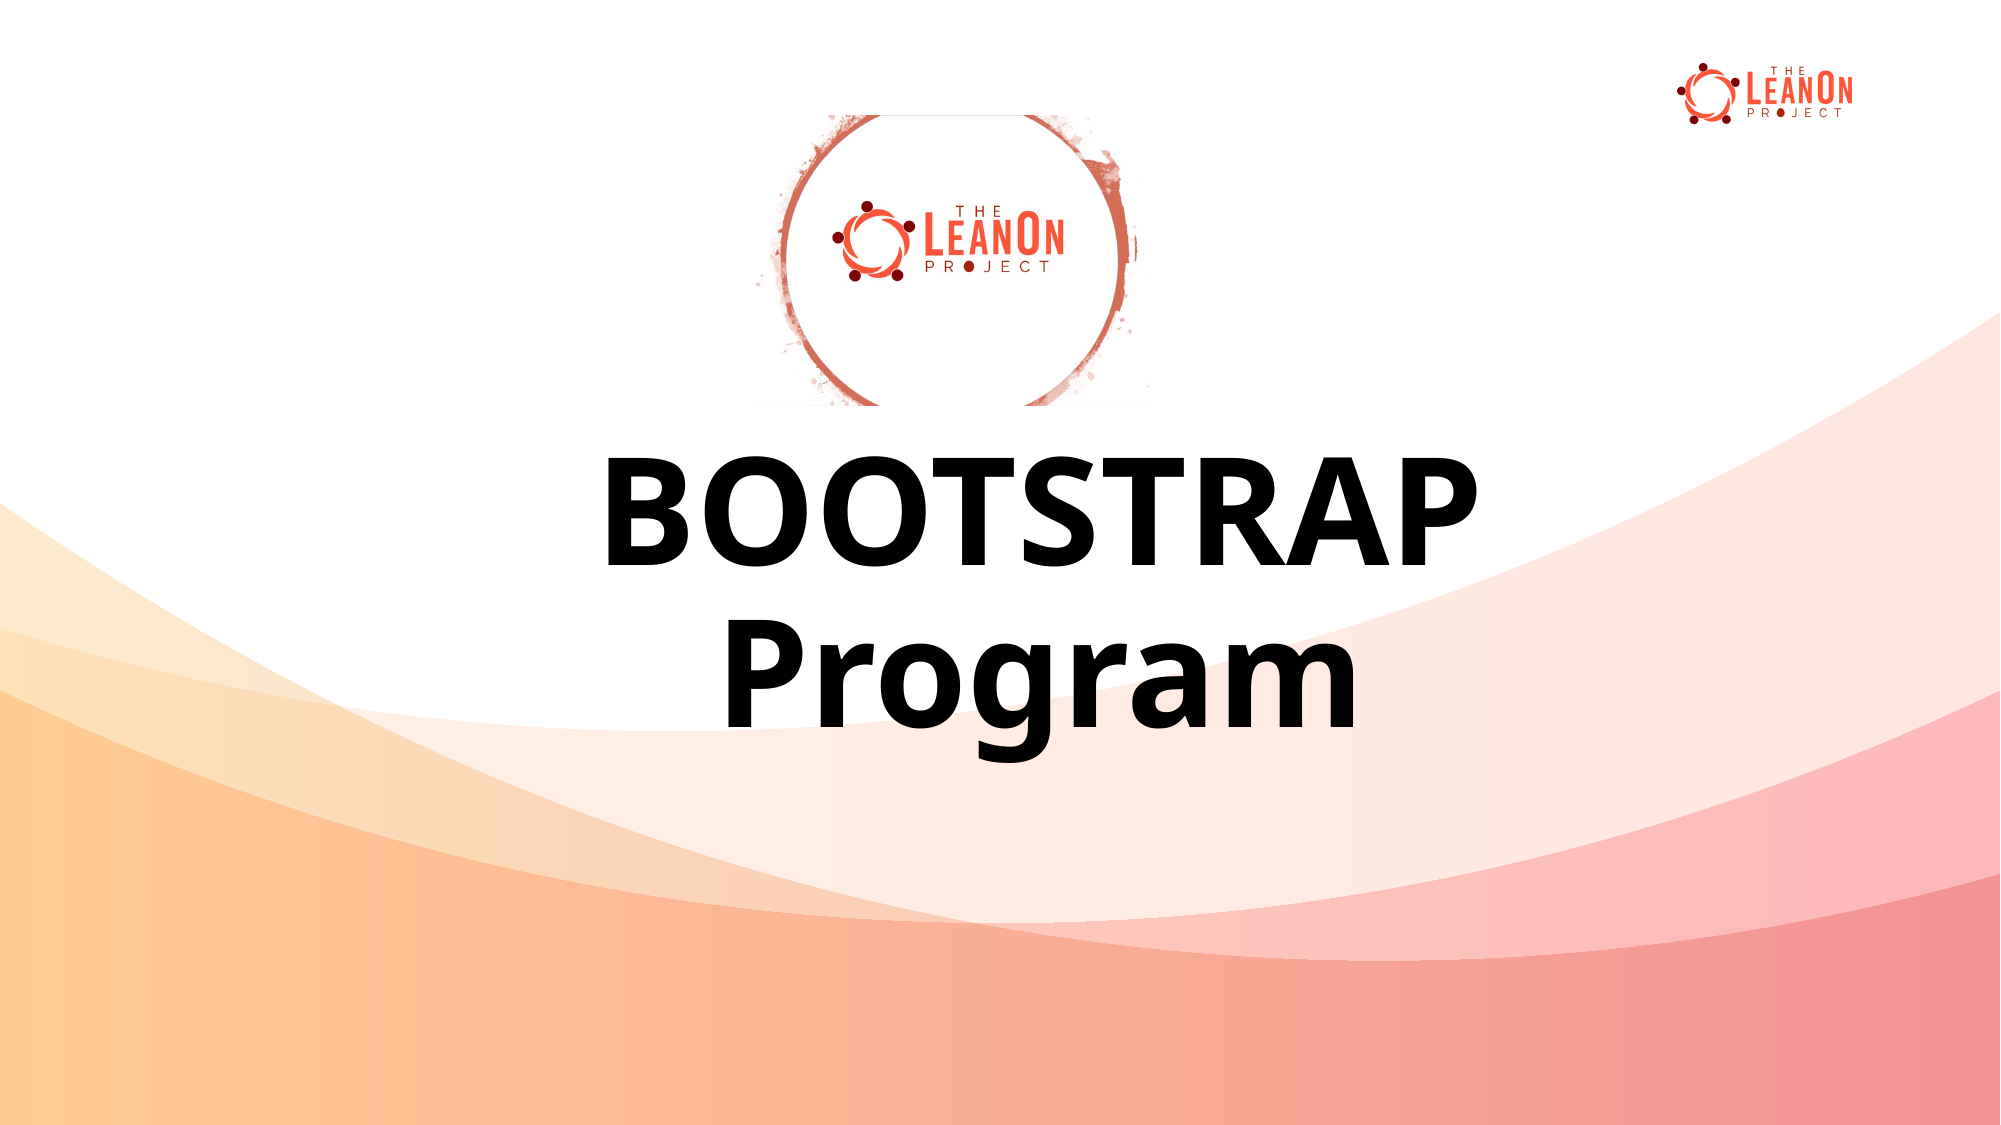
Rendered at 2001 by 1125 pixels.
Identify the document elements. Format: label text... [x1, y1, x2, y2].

picture [694, 115, 1211, 406]
picture [1665, 59, 1863, 135]
title BOOTSTRAP Program [266, 435, 1814, 690]
